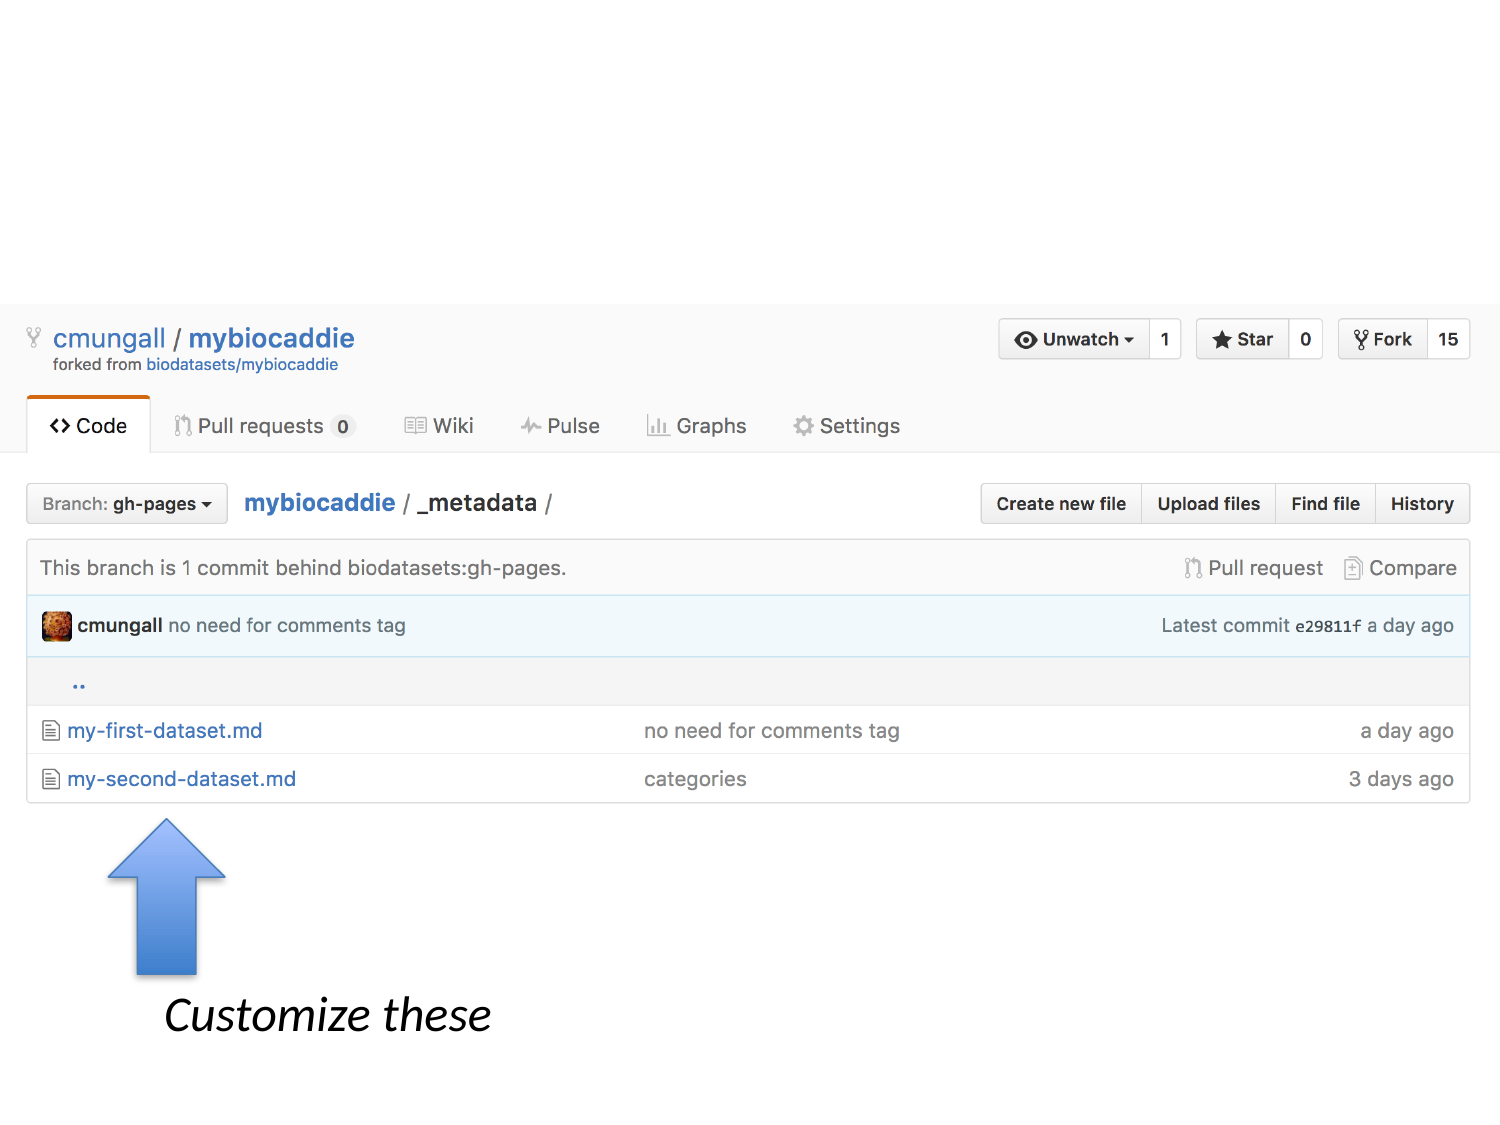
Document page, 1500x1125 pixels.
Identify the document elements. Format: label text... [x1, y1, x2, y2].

text_box Customize these [149, 974, 508, 1049]
picture [0, 303, 1500, 819]
text_box [107, 827, 226, 975]
